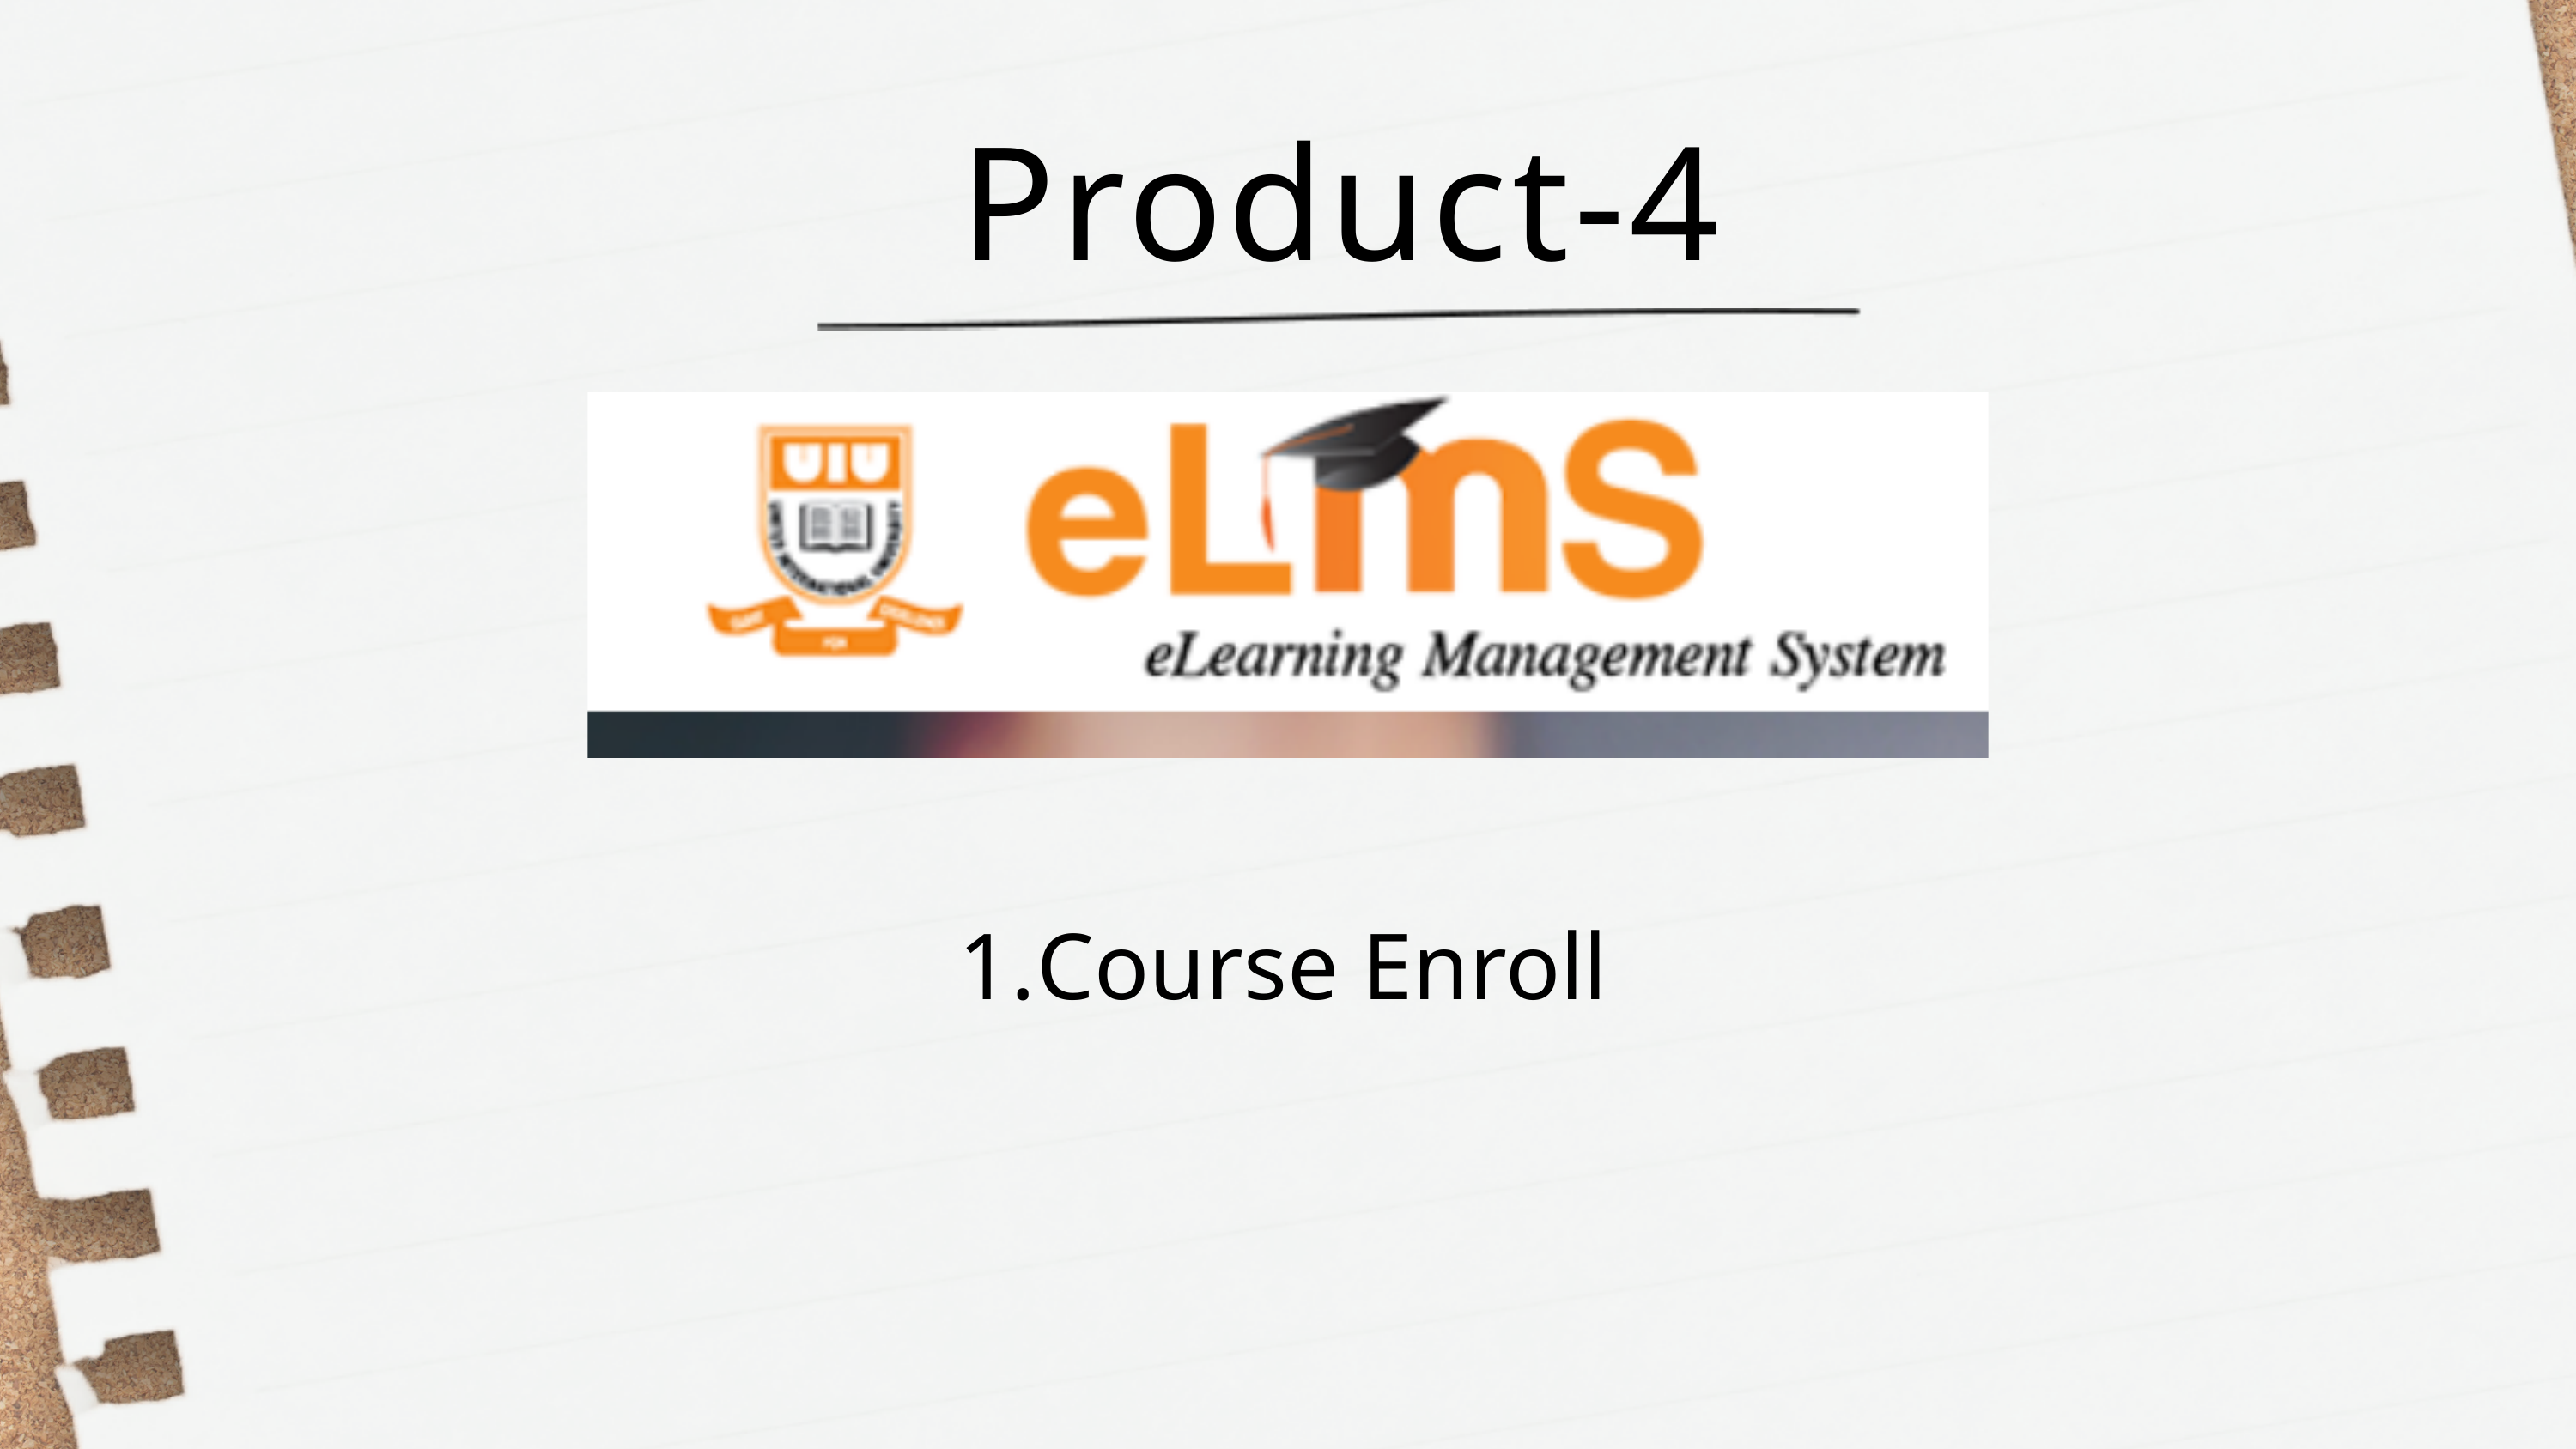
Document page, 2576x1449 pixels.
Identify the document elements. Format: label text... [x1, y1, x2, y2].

text_box Course Enroll [544, 898, 1946, 1018]
text_box [587, 392, 1989, 758]
text_box [817, 308, 1864, 331]
text_box [0, 0, 2576, 1449]
text_box Product-4 [399, 71, 2282, 292]
